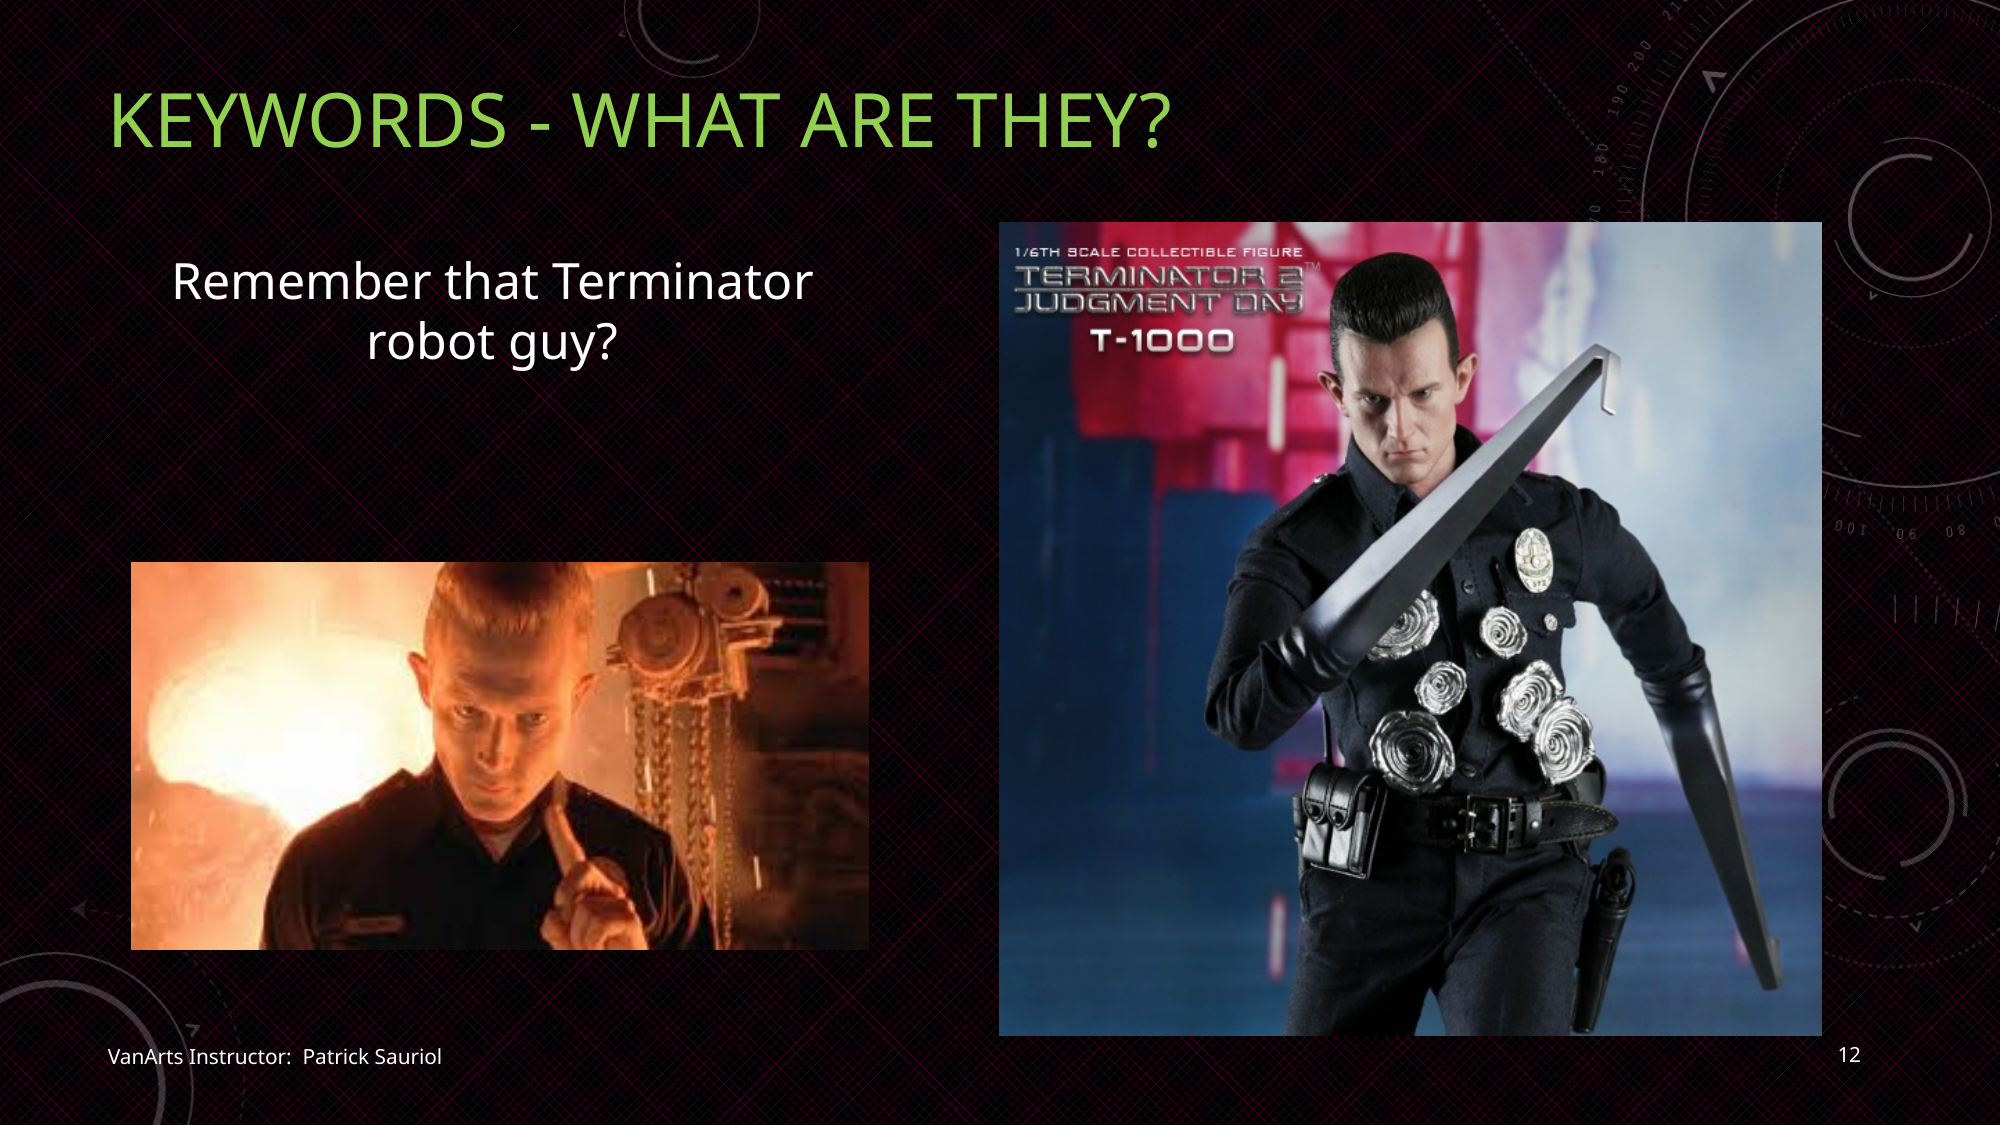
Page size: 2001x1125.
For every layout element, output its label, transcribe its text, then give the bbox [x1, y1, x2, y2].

slide_number 12 [1785, 1025, 1877, 1087]
text_box Remember that Terminator robot guy? [117, 242, 869, 437]
picture [0, 0, 2000, 1125]
title Keywords - what are they? [92, 25, 1755, 209]
footer VanArts Instructor: Patrick Sauriol [92, 1025, 1785, 1087]
